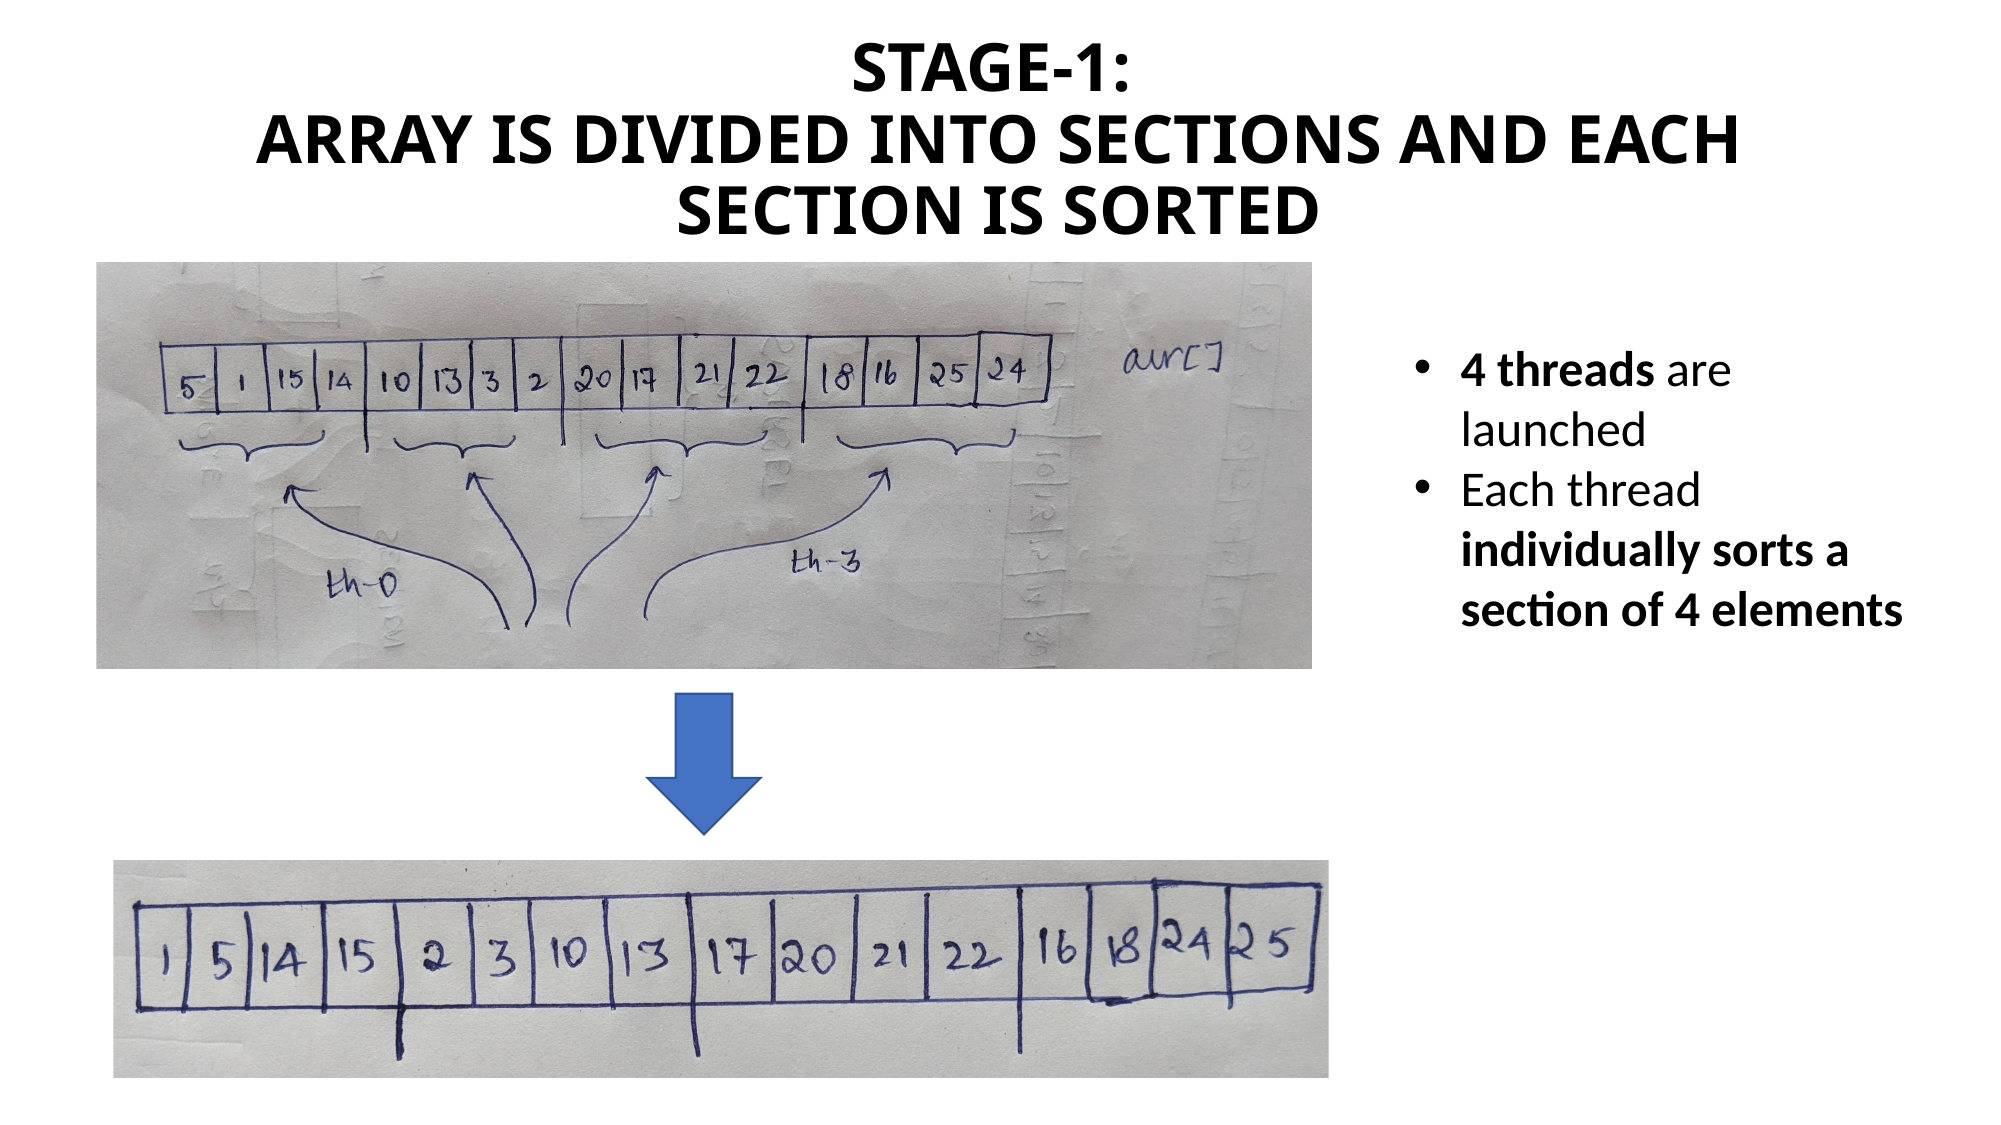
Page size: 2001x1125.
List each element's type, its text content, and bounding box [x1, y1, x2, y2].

text_box 4 threads are launched Each thread individually sorts a section of 4 elements [1398, 328, 1921, 689]
title STAGE-1: ARRAY IS DIVIDED INTO SECTIONS AND EACH SECTION IS SORTED [137, 32, 1863, 251]
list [96, 262, 1312, 669]
text_box [644, 692, 764, 836]
picture [113, 859, 1329, 1078]
